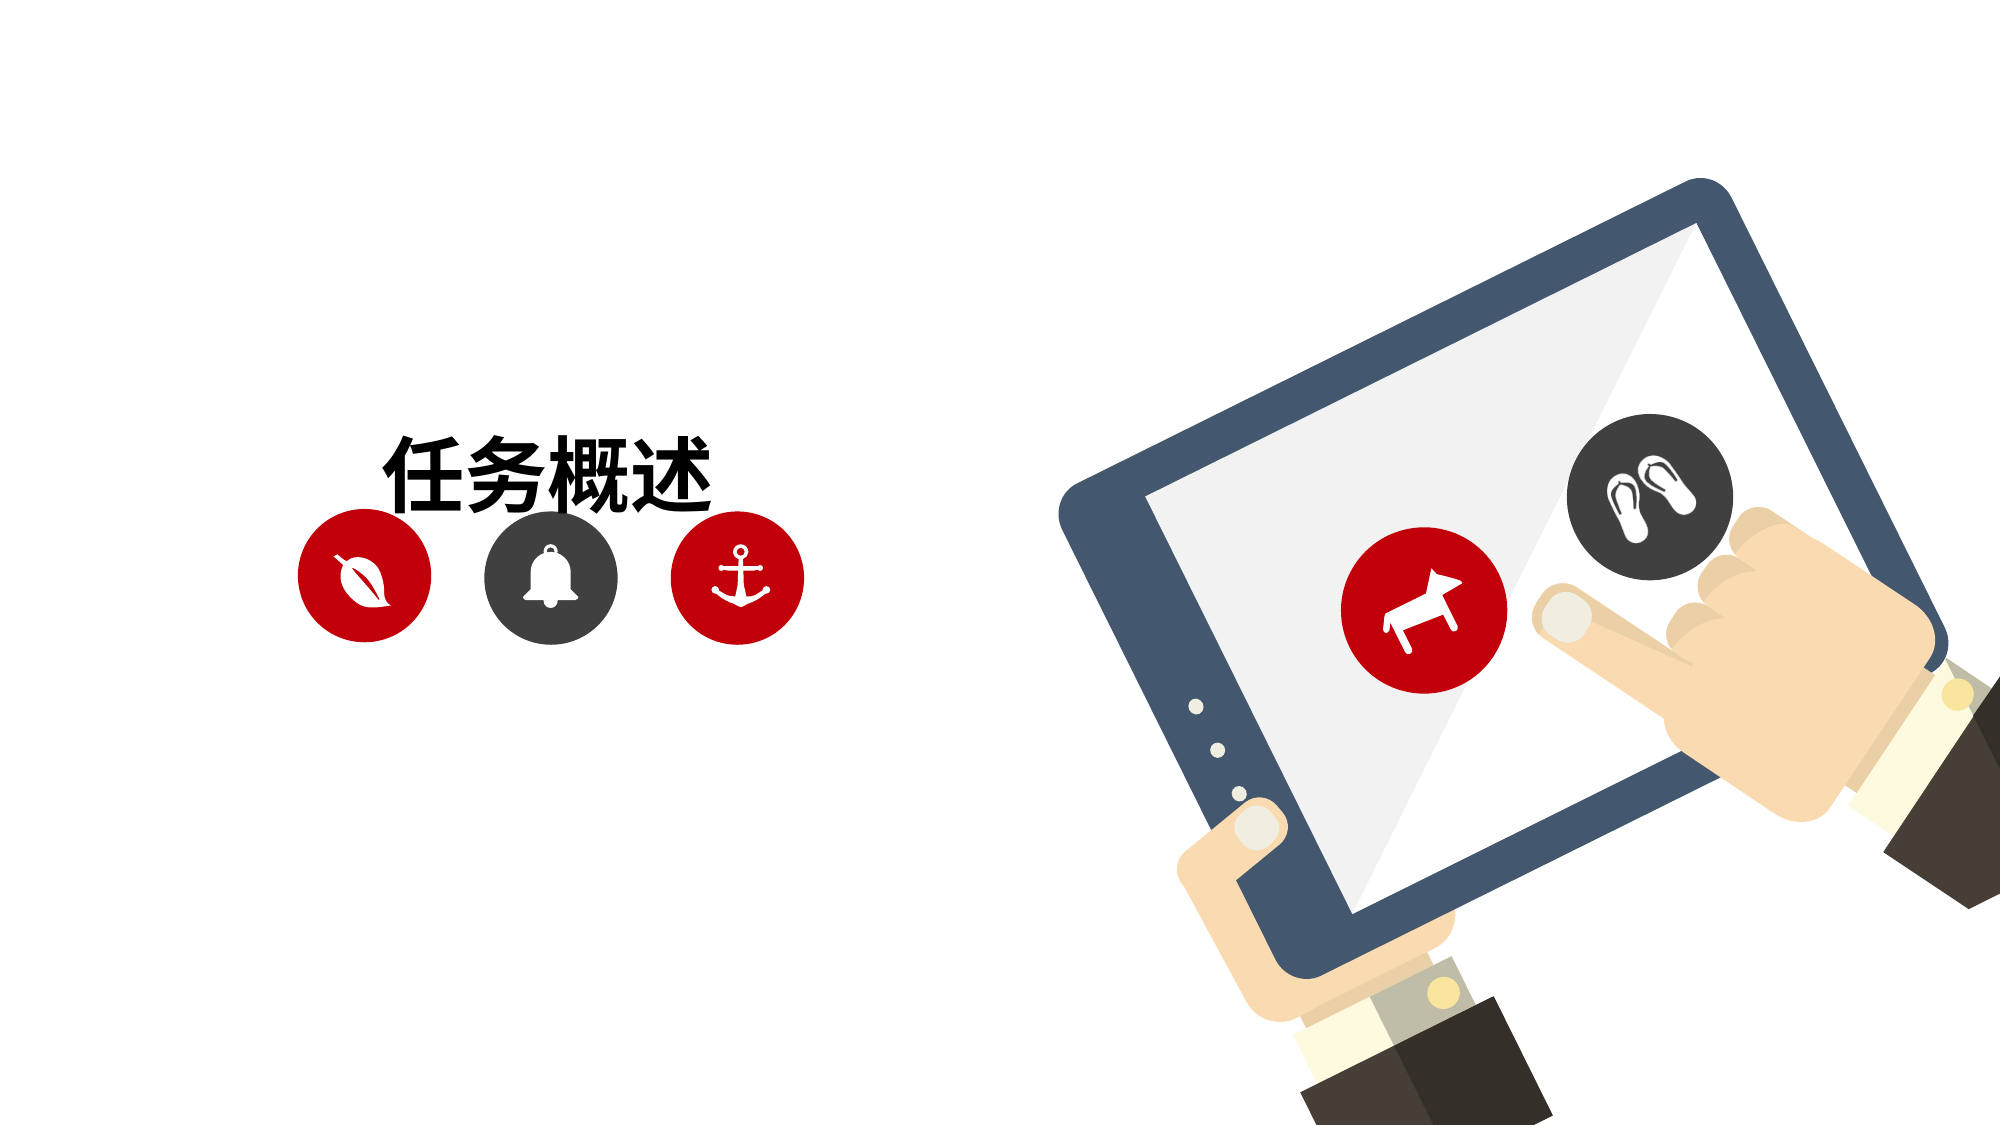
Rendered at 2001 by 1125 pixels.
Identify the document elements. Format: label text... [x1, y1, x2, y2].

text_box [1123, 272, 2000, 1050]
text_box [711, 544, 771, 608]
text_box [484, 531, 618, 645]
text_box [333, 554, 392, 608]
text_box [522, 544, 579, 608]
text_box [670, 531, 805, 645]
text_box 任务概述 [366, 275, 1042, 531]
text_box [297, 508, 432, 643]
